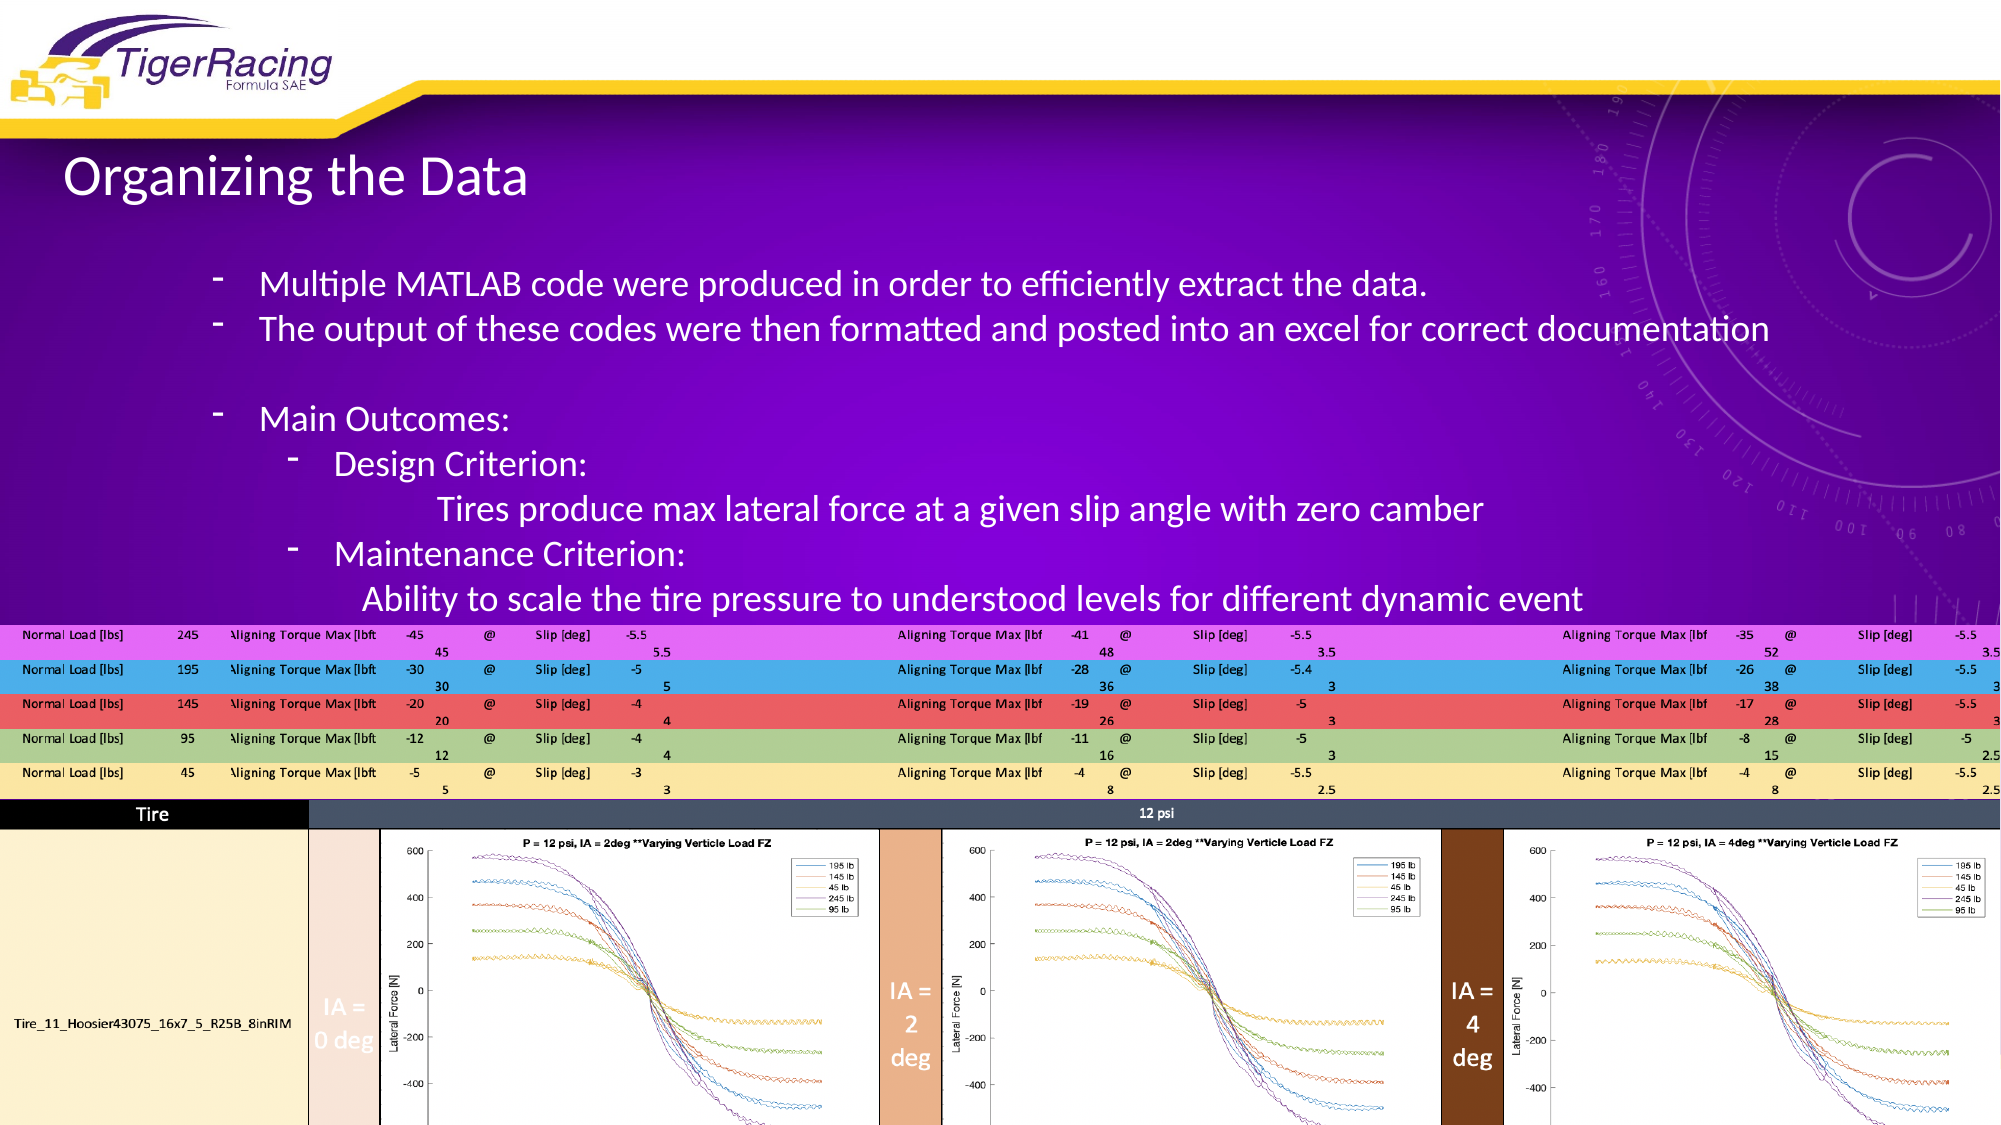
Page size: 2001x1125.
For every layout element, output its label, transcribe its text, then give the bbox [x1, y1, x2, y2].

text_box Multiple MATLAB code were produced in order to efficiently extract the data. The output of these codes were then formatted and posted into an excel for correct documentation Main Outcomes: Design Criterion: Tires produce max lateral force at a given slip angle with zero camber Maintenance Criterion: Ability to scale the tire pressure to understood levels for different dynamic event [197, 251, 1787, 625]
text_box Organizing the Data [49, 129, 545, 215]
picture [0, 0, 2001, 1125]
